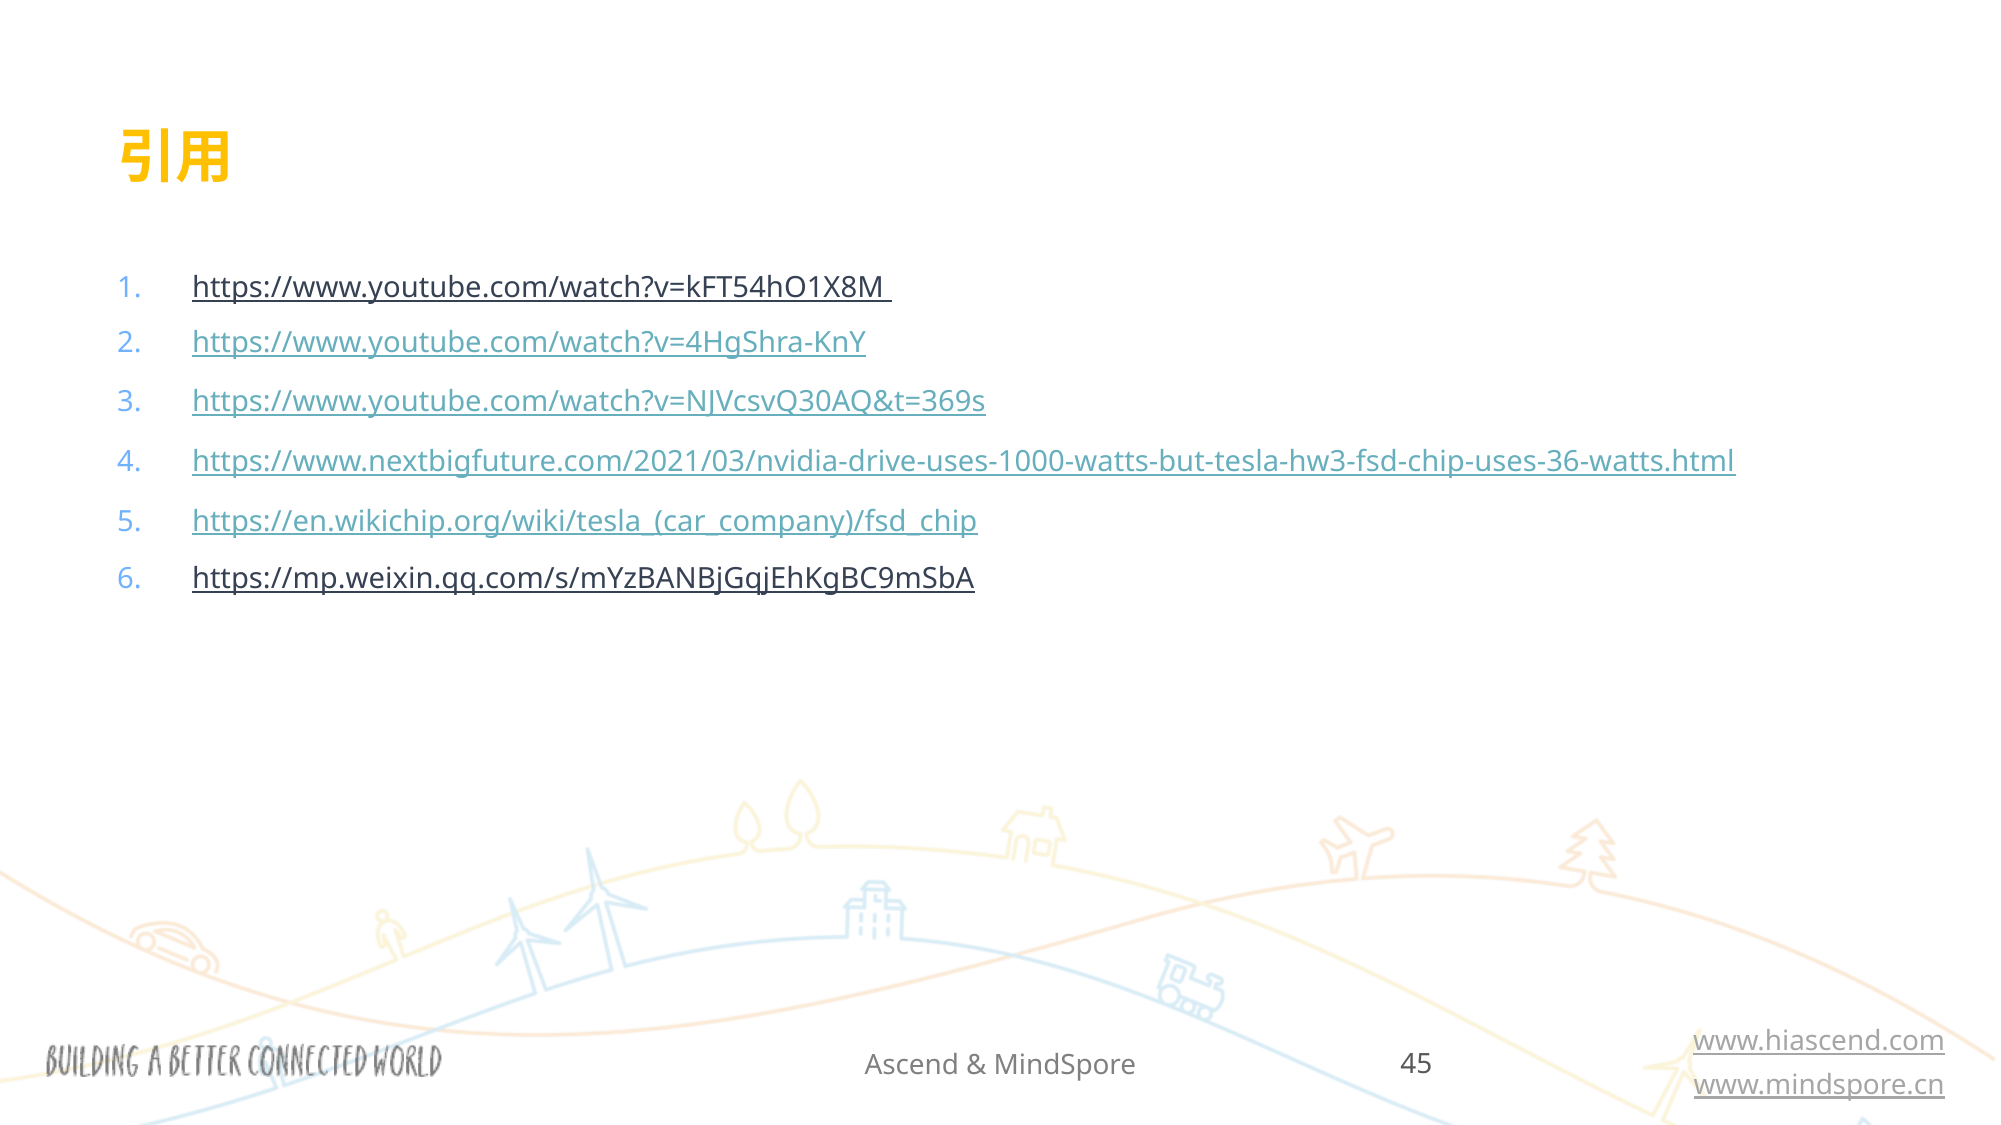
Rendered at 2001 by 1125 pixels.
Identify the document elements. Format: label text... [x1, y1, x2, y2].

picture [23, 1023, 468, 1105]
title 引用 [102, 111, 1863, 209]
list https://www.youtube.com/watch?v=kFT54hO1X8M https://www.youtube.com/watch?v=4HgShra-KnY https://www.youtube.com/watch?v=NJVcsvQ30AQ&t=369s https://www.nextbigfuture.com/2021/03/nvidia-drive-uses-1000-watts-but-tesla-hw3-fsd-chip-uses-36-watts.html https://en.wikichip.org/wiki/tesla_(car_company)/fsd_chip https://mp.weixin.qq.com/s/mYzBANBjGqjEhKgBC9mSbA [102, 243, 1863, 986]
